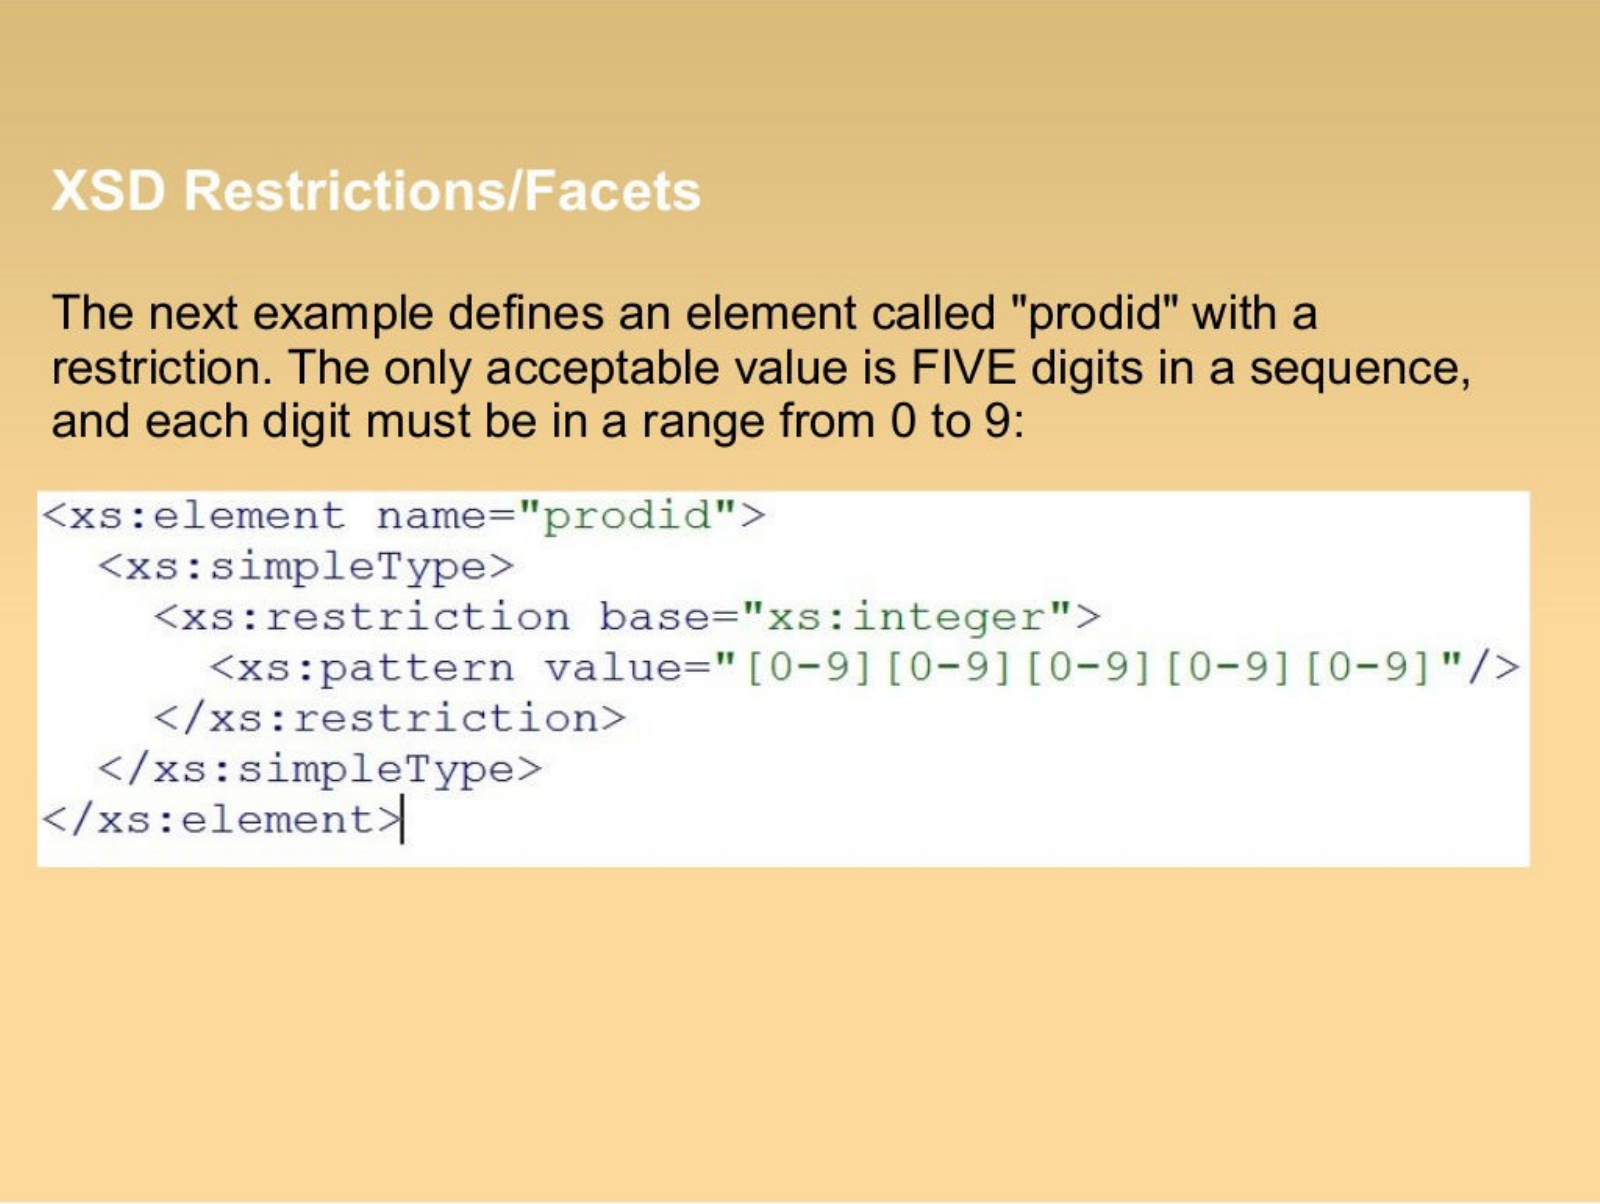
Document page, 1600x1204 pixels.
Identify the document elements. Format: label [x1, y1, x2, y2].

text_box [0, 0, 1600, 1204]
